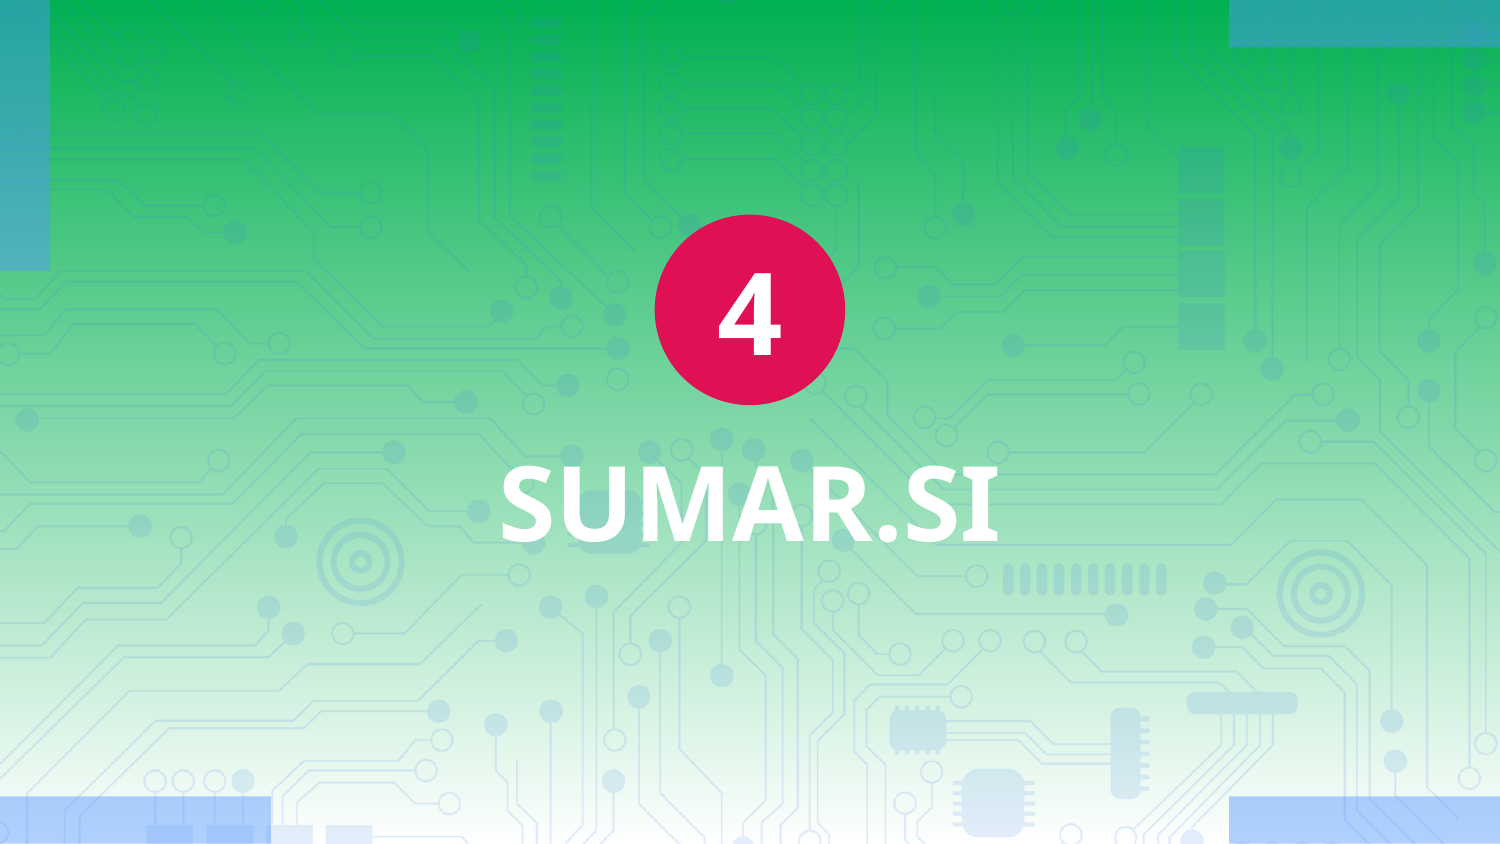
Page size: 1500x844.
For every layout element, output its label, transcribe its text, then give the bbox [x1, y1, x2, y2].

title SUMAR.SI [290, 421, 1210, 572]
text_box [0, 796, 271, 844]
title 4 [675, 253, 825, 367]
text_box [654, 214, 846, 406]
